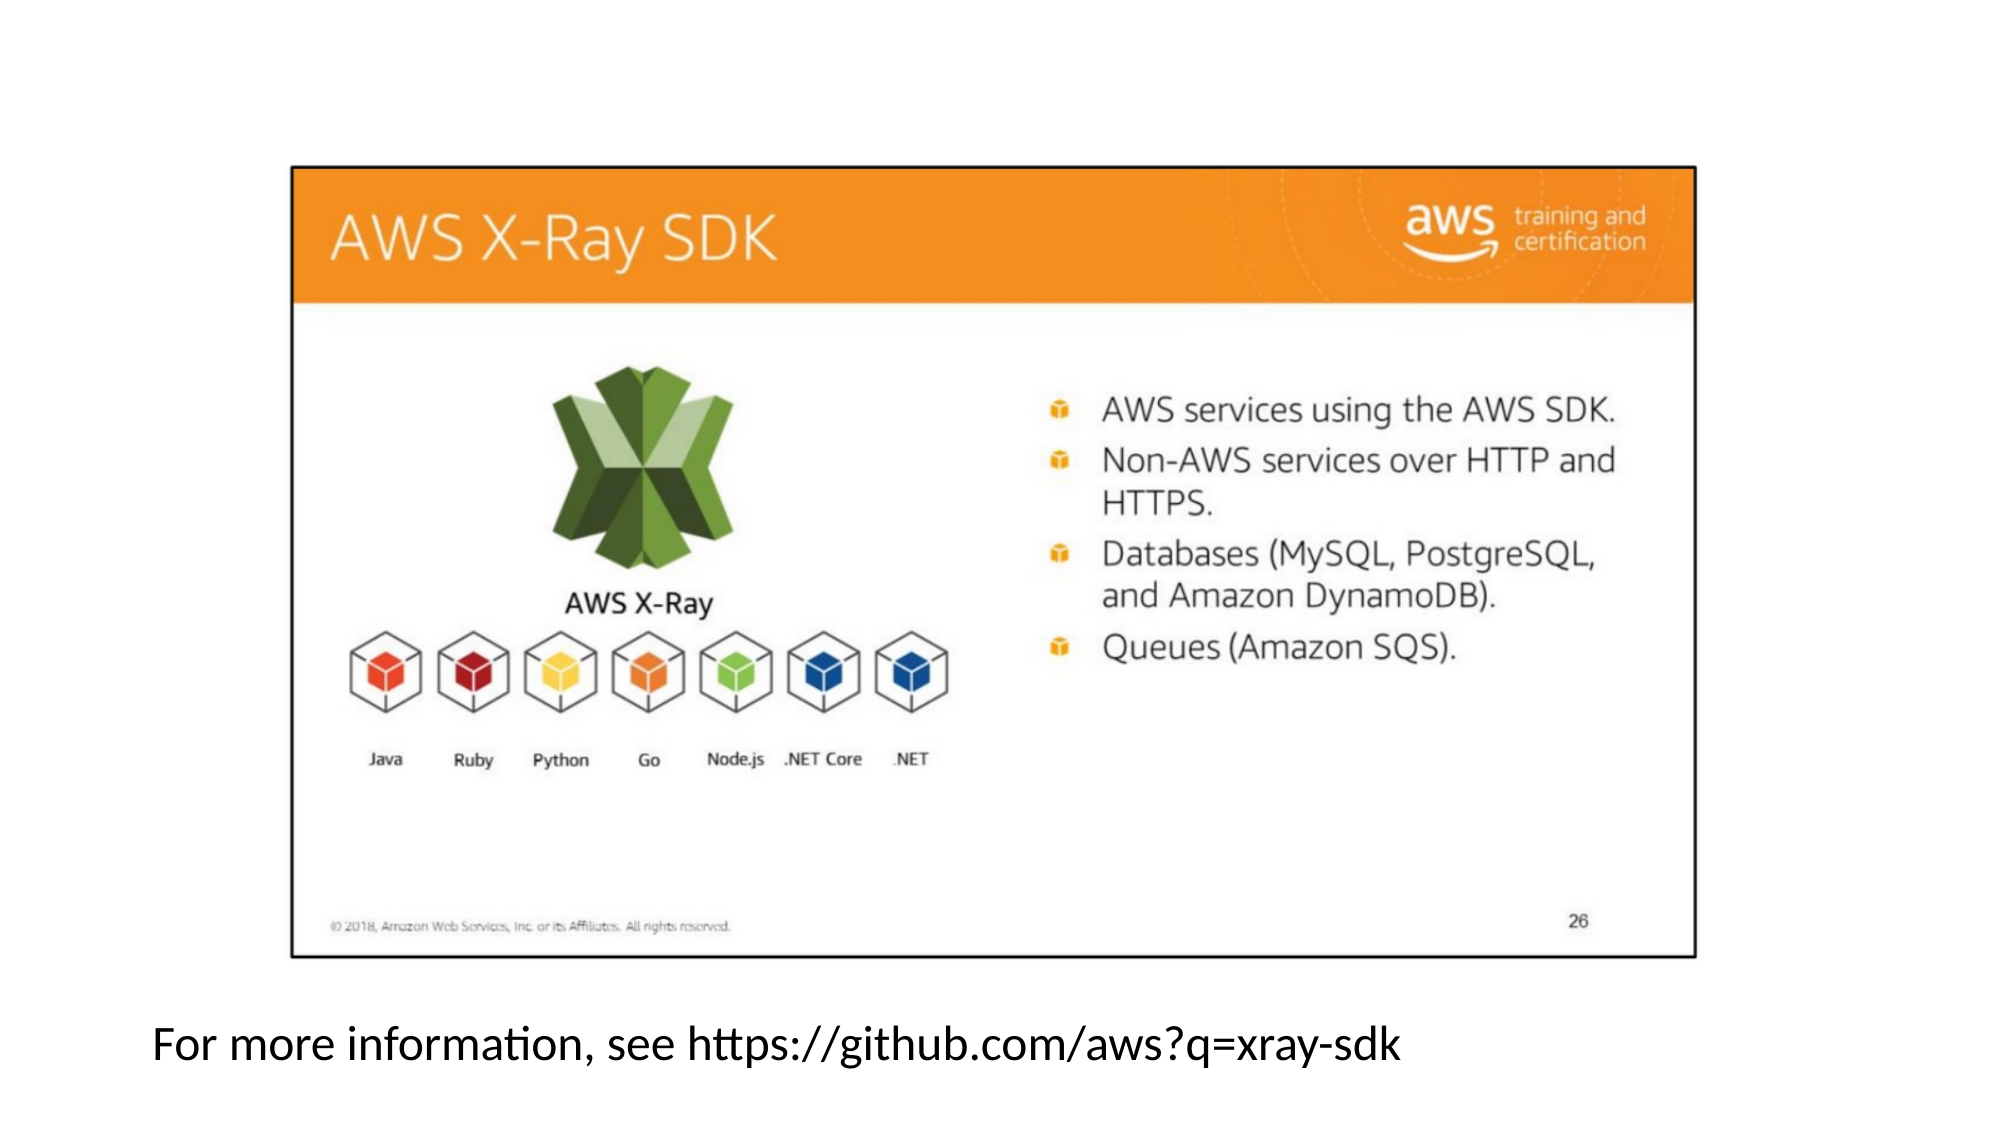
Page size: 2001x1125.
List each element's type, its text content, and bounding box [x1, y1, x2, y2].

picture [282, 159, 1717, 966]
list For more information, see https://github.com/aws?q=xray-sdk [137, 1010, 1863, 1080]
